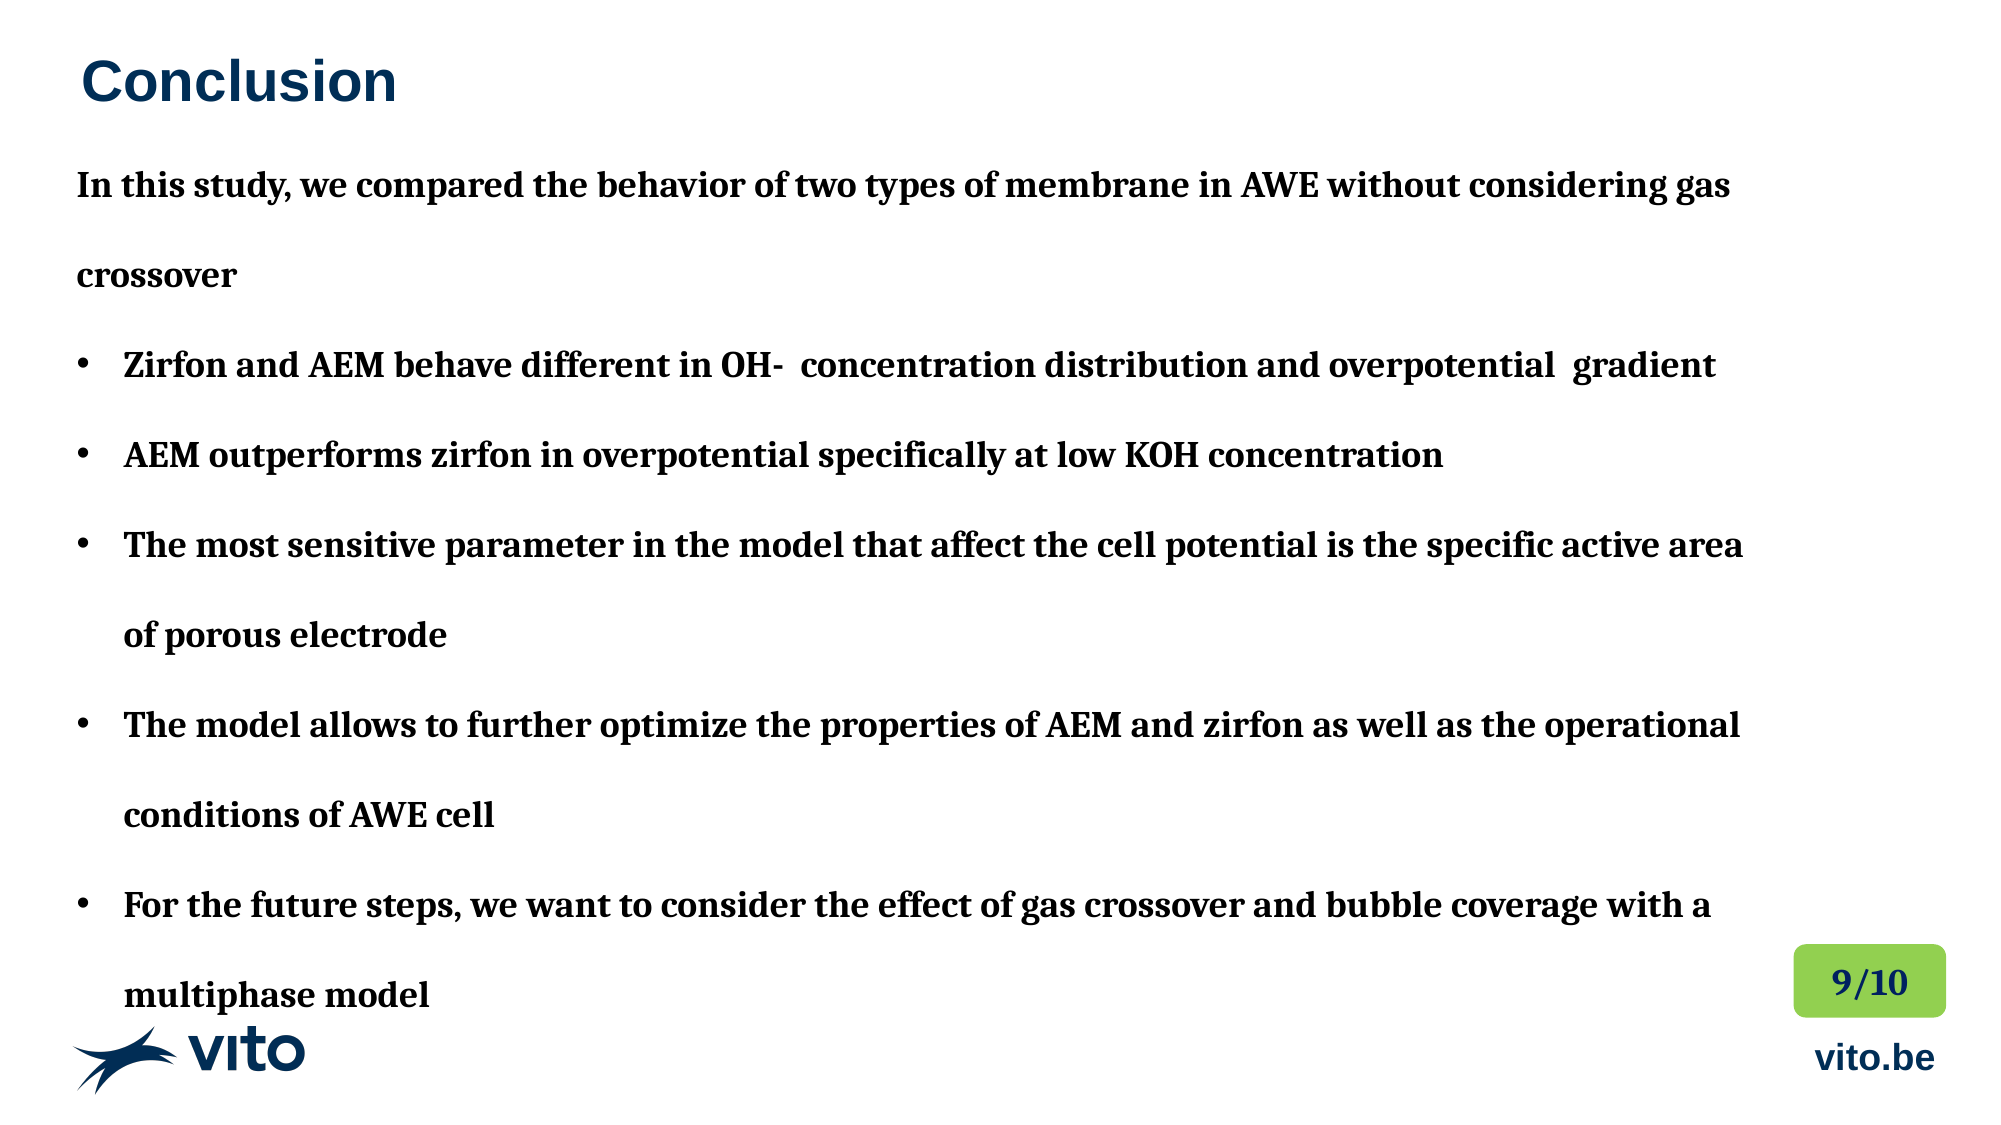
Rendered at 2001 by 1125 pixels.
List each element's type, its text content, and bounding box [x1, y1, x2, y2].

title Conclusion [66, 0, 1914, 122]
text_box 9/10 [1794, 943, 1948, 1019]
text_box In this study, we compared the behavior of two types of membrane in AWE without considering gas crossover Zirfon and AEM behave different in OH- concentration distribution and overpotential gradient AEM outperforms zirfon in overpotential specifically at low KOH concentration The most sensitive parameter in the model that affect the cell potential is the specific active area of porous electrode The model allows to further optimize the properties of AEM and zirfon as well as the operational conditions of AWE cell For the future steps, we want to consider the effect of gas crossover and bubble coverage with a multiphase model [61, 107, 1794, 1113]
